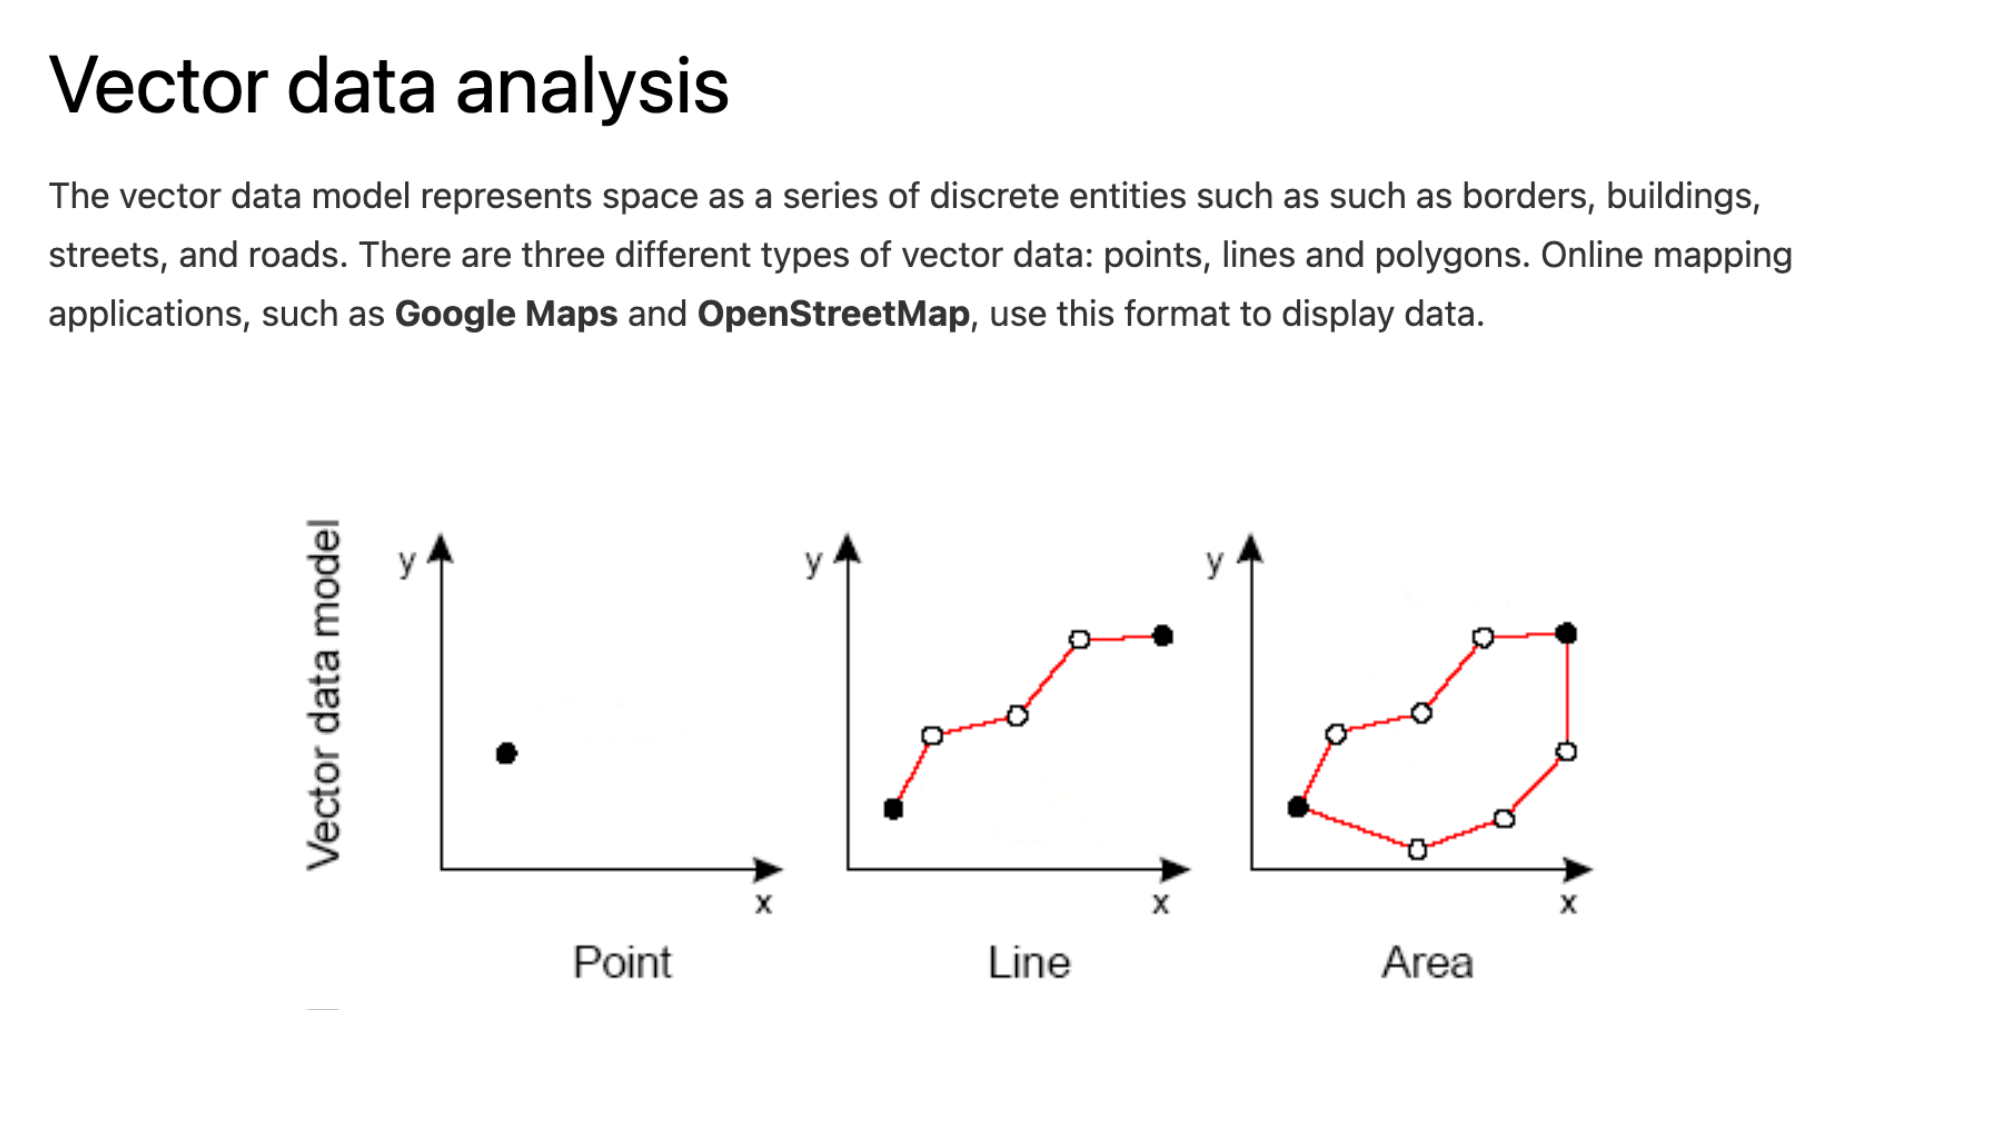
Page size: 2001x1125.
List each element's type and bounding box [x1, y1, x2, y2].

picture [286, 500, 1615, 1010]
picture [26, 8, 1954, 370]
